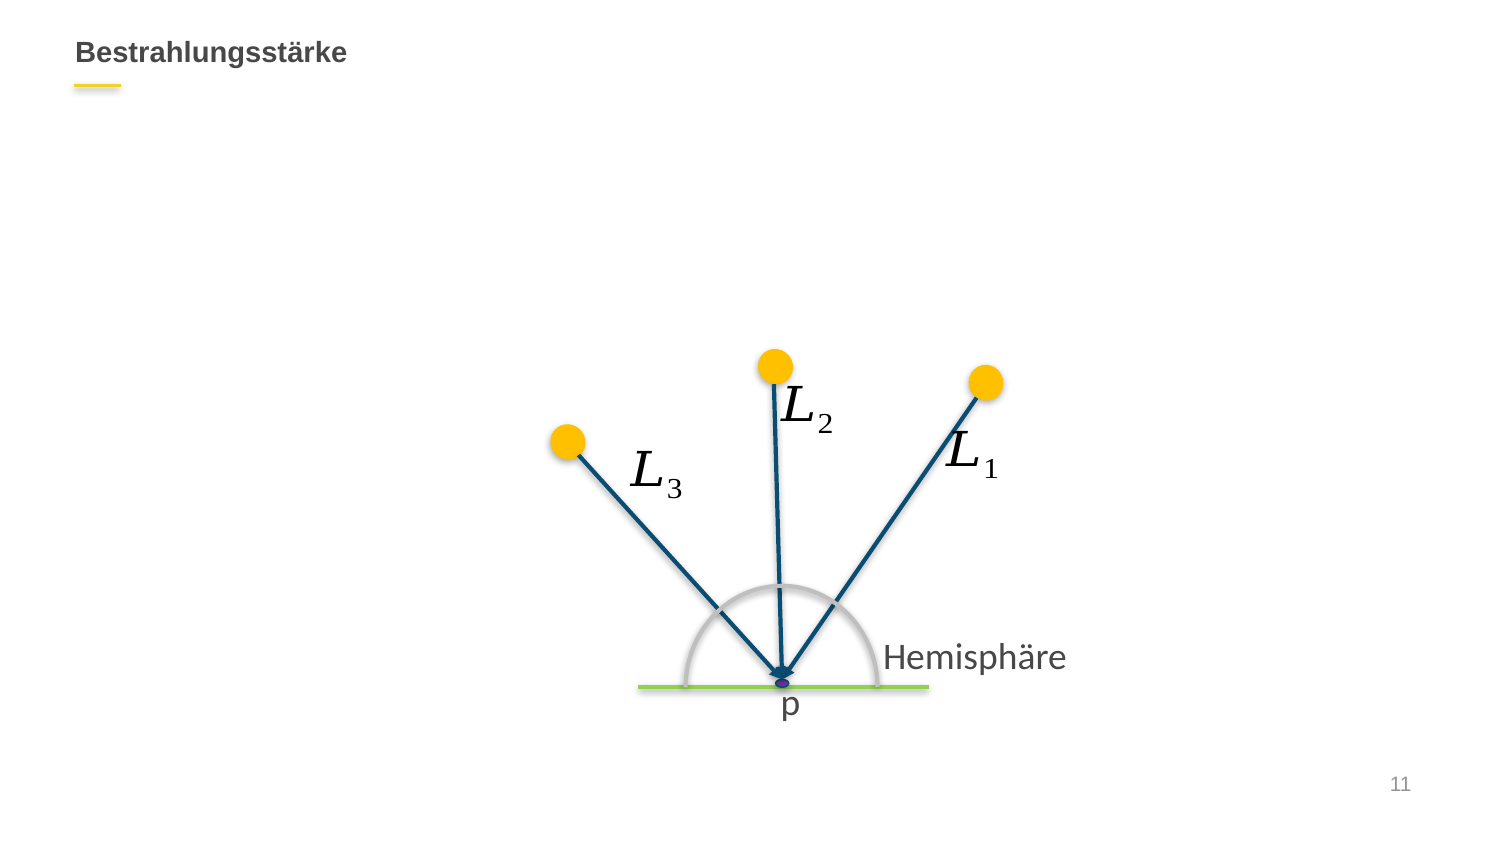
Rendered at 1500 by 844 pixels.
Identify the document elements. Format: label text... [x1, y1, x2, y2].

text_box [579, 455, 783, 680]
title Bestrahlungsstärke [75, 21, 1419, 80]
text_box [549, 423, 587, 461]
text_box [757, 348, 794, 384]
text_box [788, 397, 977, 680]
text_box [967, 364, 1005, 402]
text_box p [765, 696, 829, 731]
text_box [773, 383, 783, 455]
